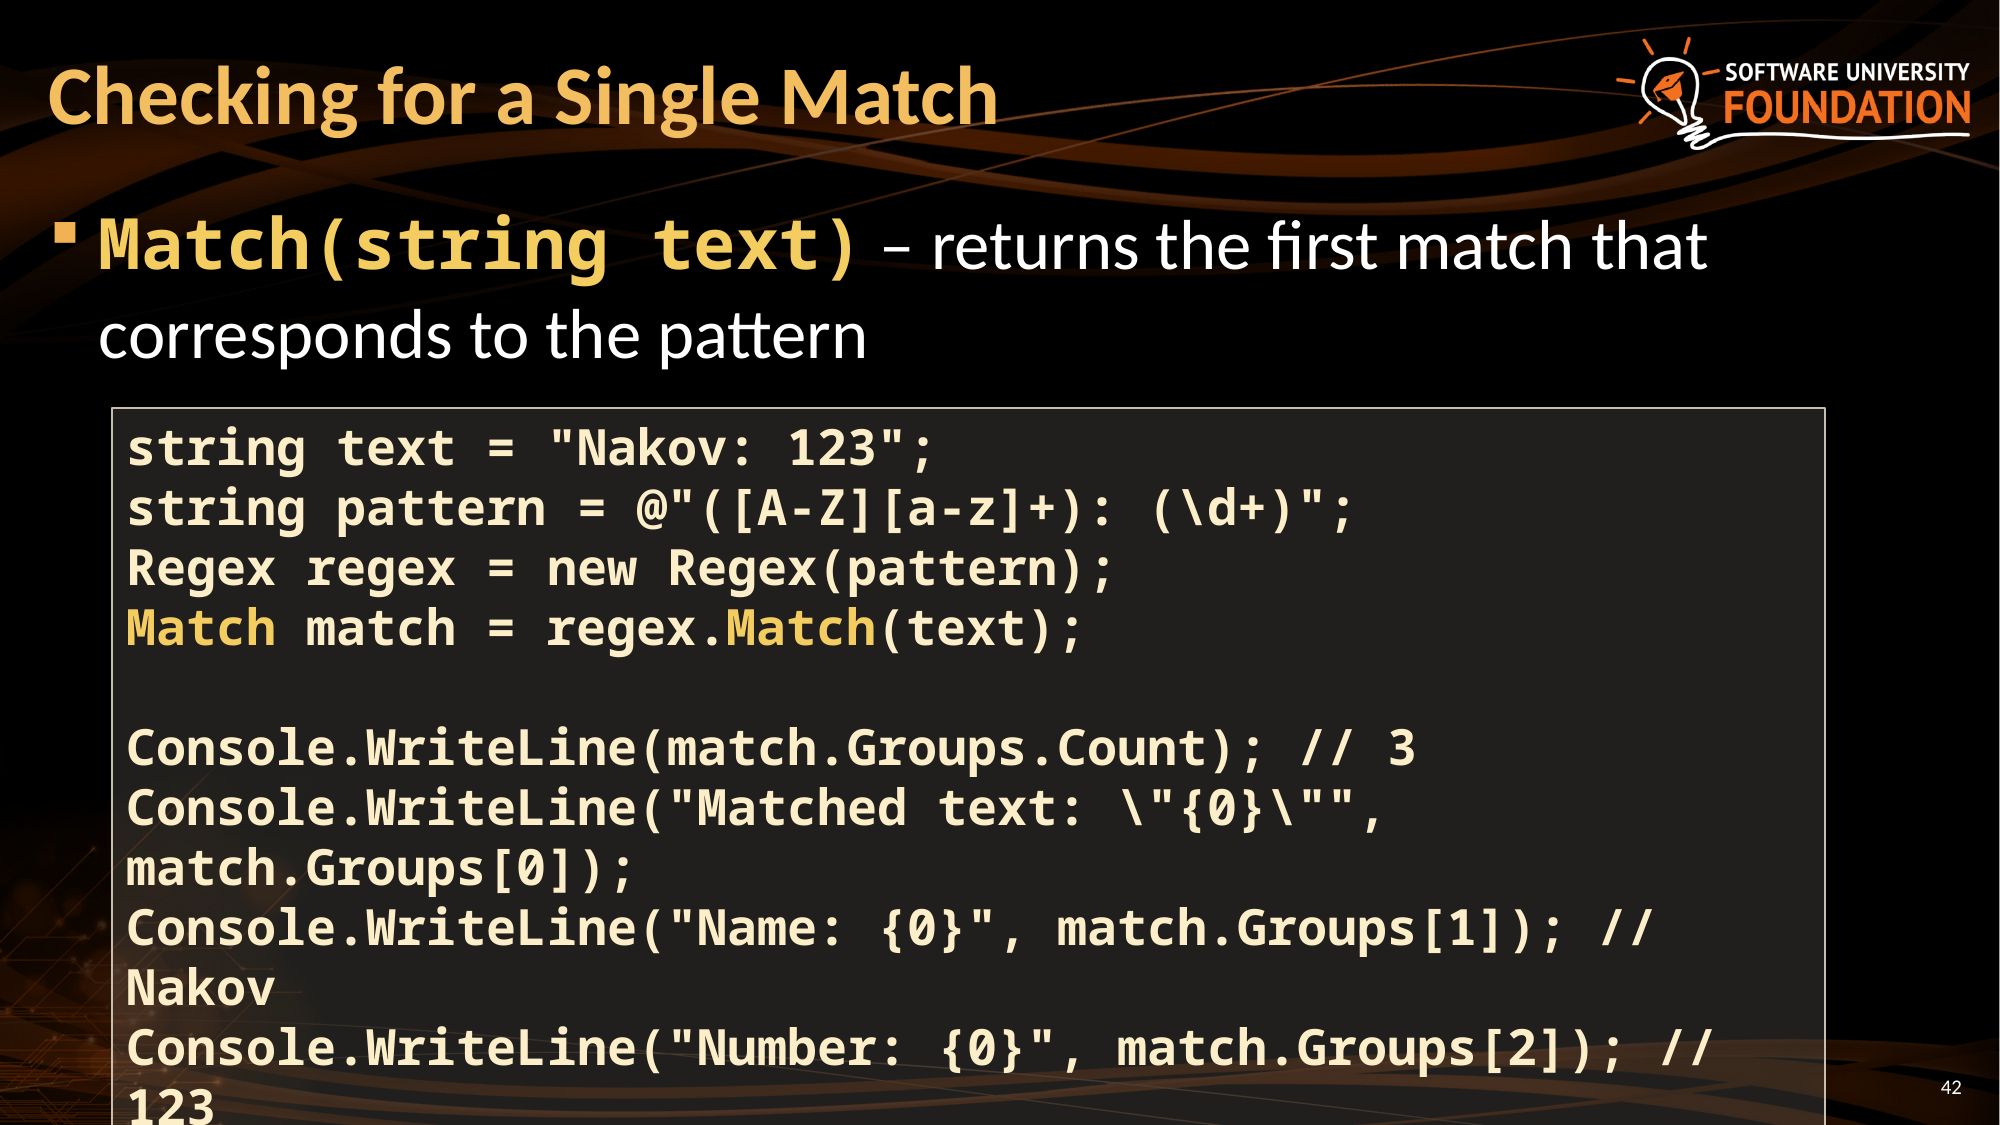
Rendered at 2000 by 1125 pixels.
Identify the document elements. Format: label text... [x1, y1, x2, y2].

picture [0, 0, 2000, 1125]
text_box string text = "Nakov: 123"; string pattern = @"([A-Z][a-z]+): (\d+)"; Regex regex = new Regex(pattern); Match match = regex.Match(text); Console.WriteLine(match.Groups.Count); // 3 Console.WriteLine("Matched text: \"{0}\"", match.Groups[0]); Console.WriteLine("Name: {0}", match.Groups[1]); // Nakov Console.WriteLine("Number: {0}", match.Groups[2]); // 123 [112, 407, 1825, 1125]
list Match(string text) – returns the first match that corresponds to the pattern [31, 188, 1968, 1103]
title Checking for a Single Match [30, 6, 1602, 189]
